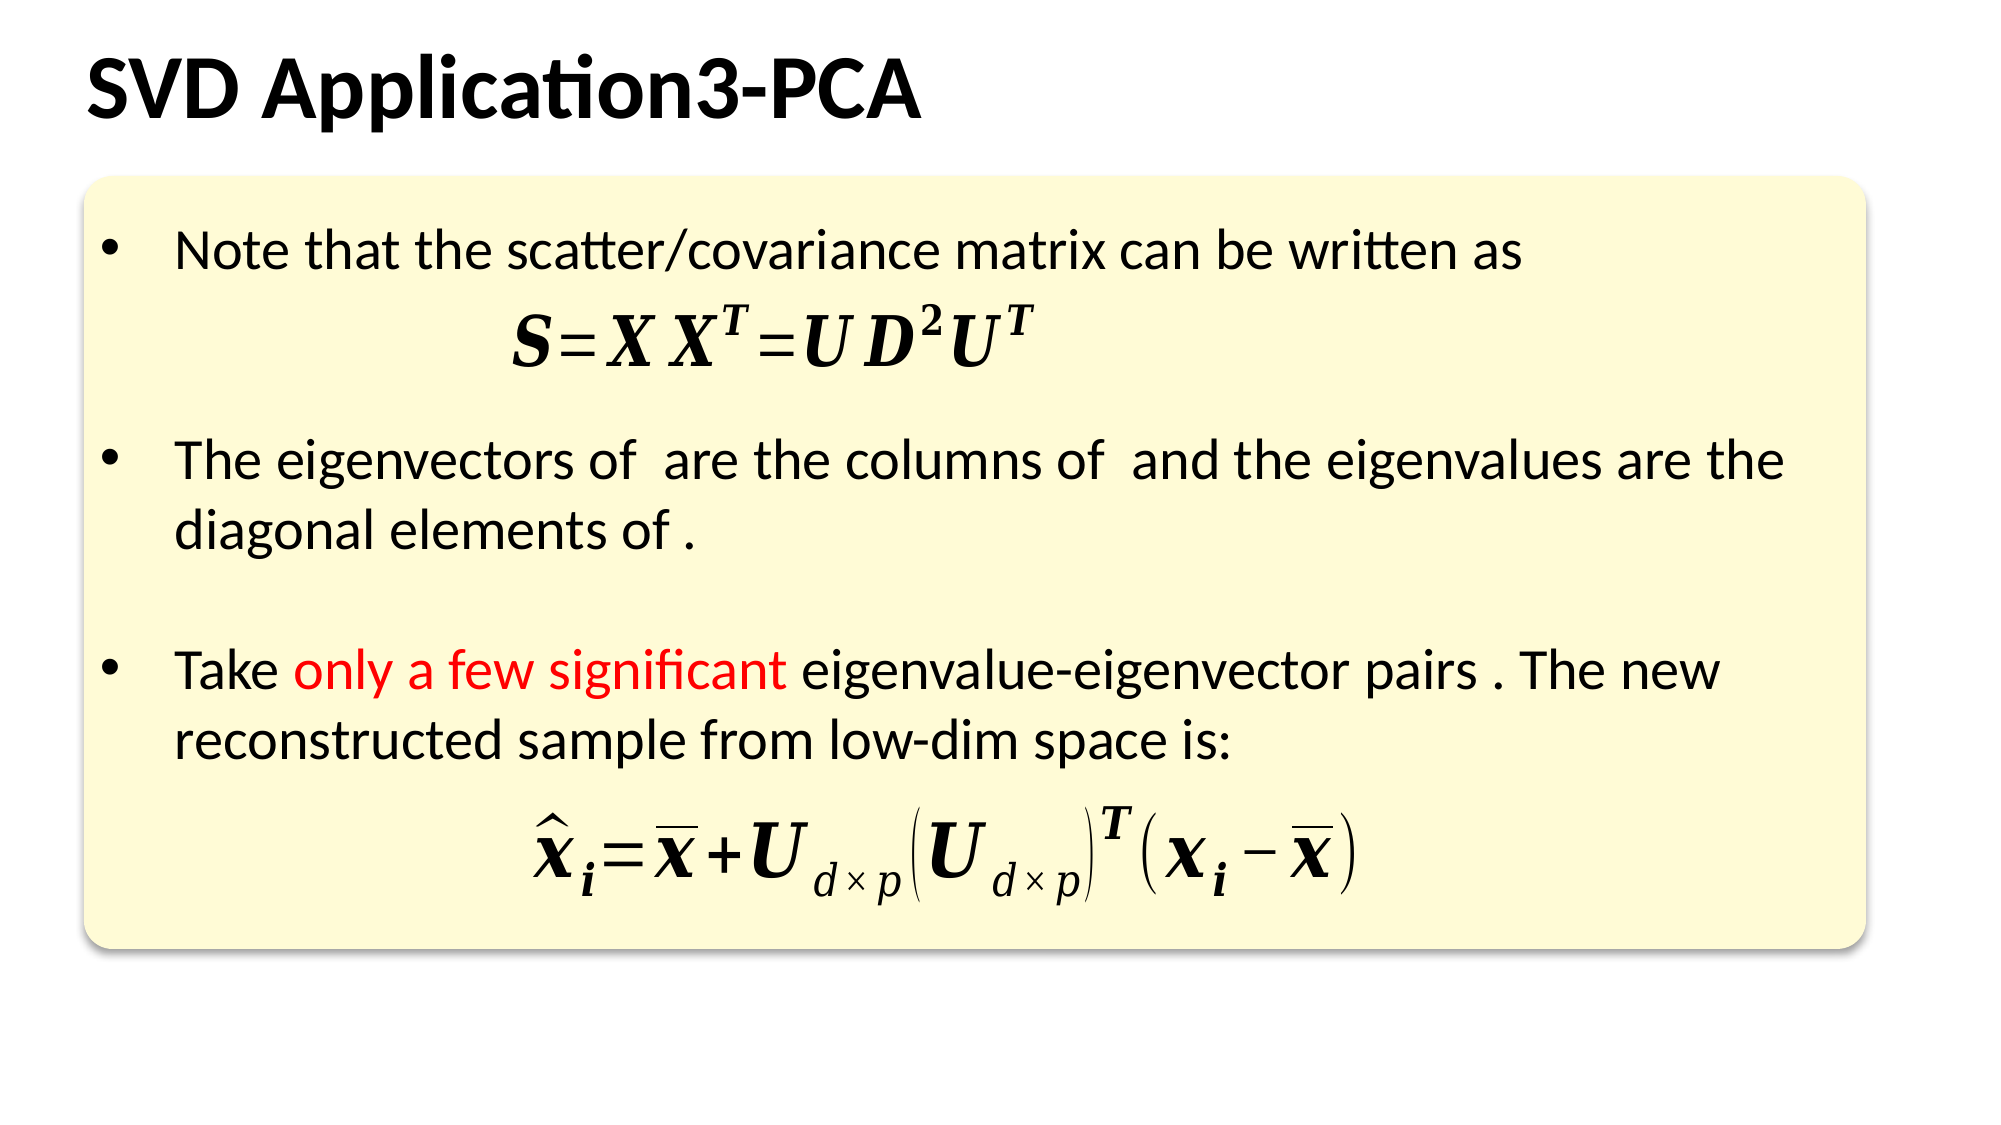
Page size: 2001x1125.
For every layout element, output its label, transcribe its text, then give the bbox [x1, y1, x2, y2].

text_box SVD Application3-PCA [71, 19, 938, 145]
text_box [83, 175, 1866, 949]
